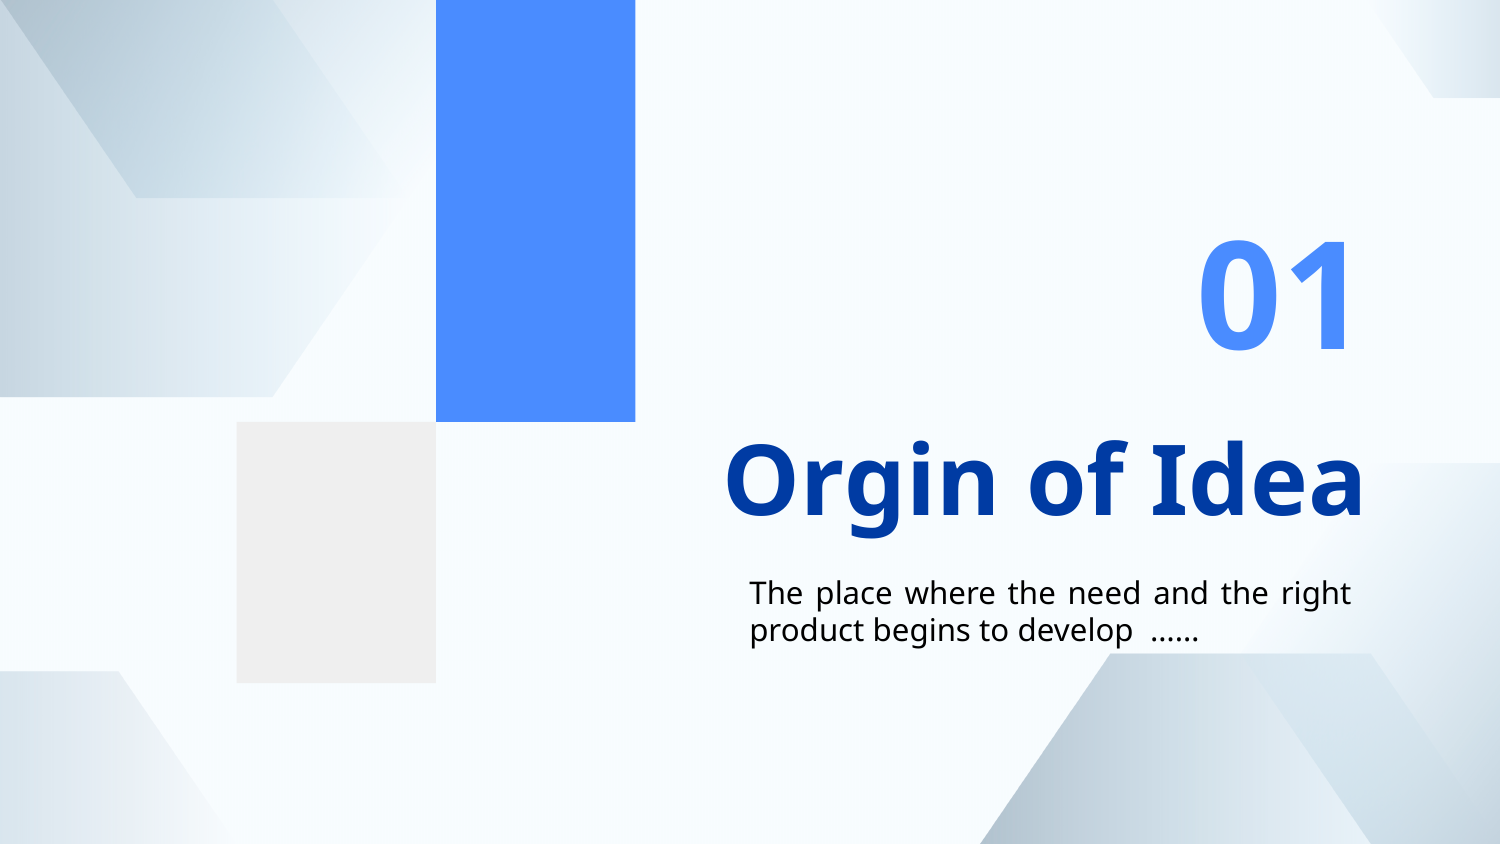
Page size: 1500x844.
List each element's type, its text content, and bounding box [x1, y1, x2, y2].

title Orgin of Idea [650, 407, 1383, 546]
subtitle The place where the need and the right product begins to develop …… [734, 557, 1368, 670]
title 01 [650, 207, 1383, 395]
